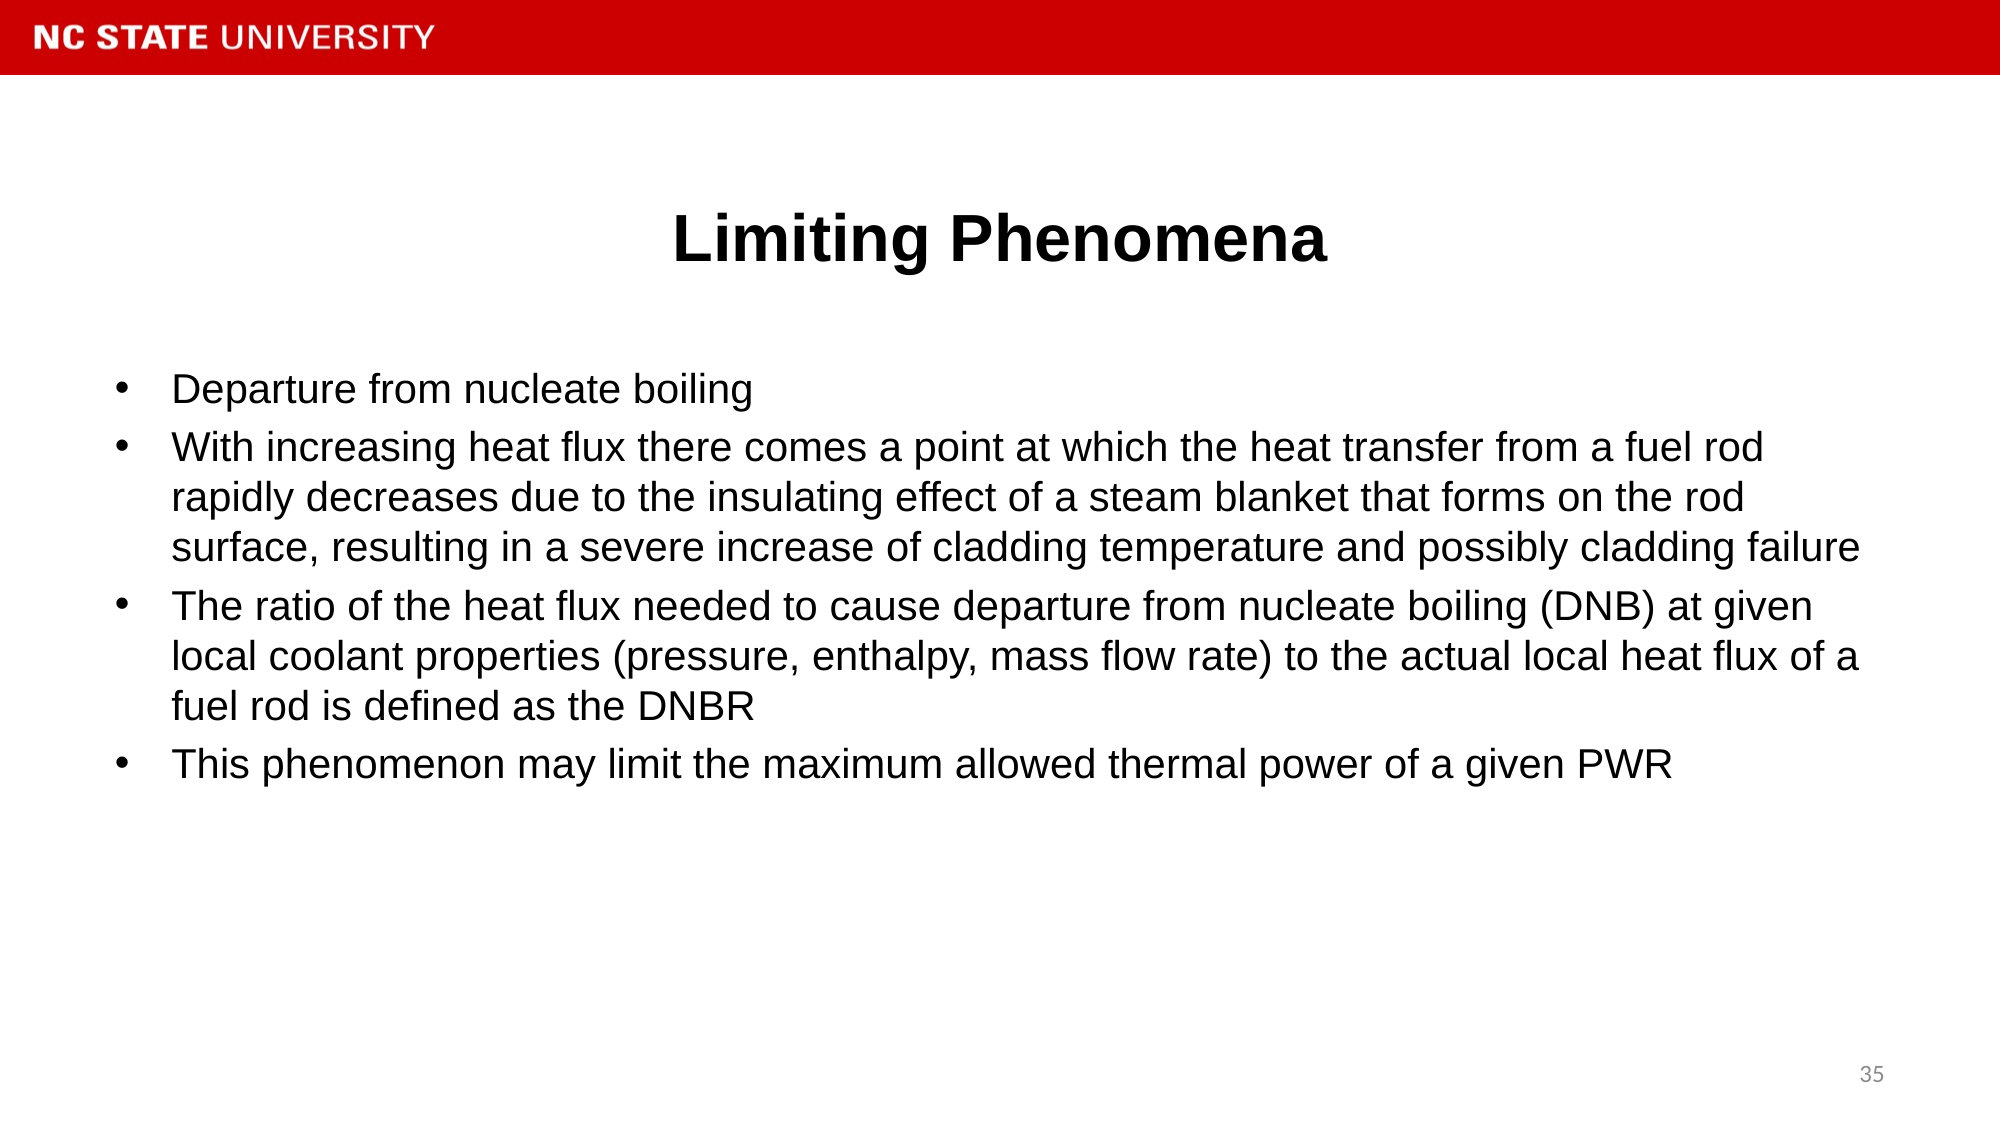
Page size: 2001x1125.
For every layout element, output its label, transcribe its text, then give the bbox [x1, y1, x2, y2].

title Limiting Phenomena [99, 147, 1900, 323]
picture [0, 0, 2000, 75]
list Departure from nucleate boiling With increasing heat flux there comes a point at which the heat transfer from a fuel rod rapidly decreases due to the insulating effect of a steam blanket that forms on the rod surface, resulting in a severe increase of cladding temperature and possibly cladding failure The ratio of the heat flux needed to cause departure from nucleate boiling (DNB) at given local coolant properties (pressure, enthalpy, mass flow rate) to the actual local heat flux of a fuel rod is defined as the DNBR This phenomenon may limit the maximum allowed thermal power of a given PWR [99, 354, 1900, 1005]
slide_number 35 [1433, 1042, 1900, 1103]
